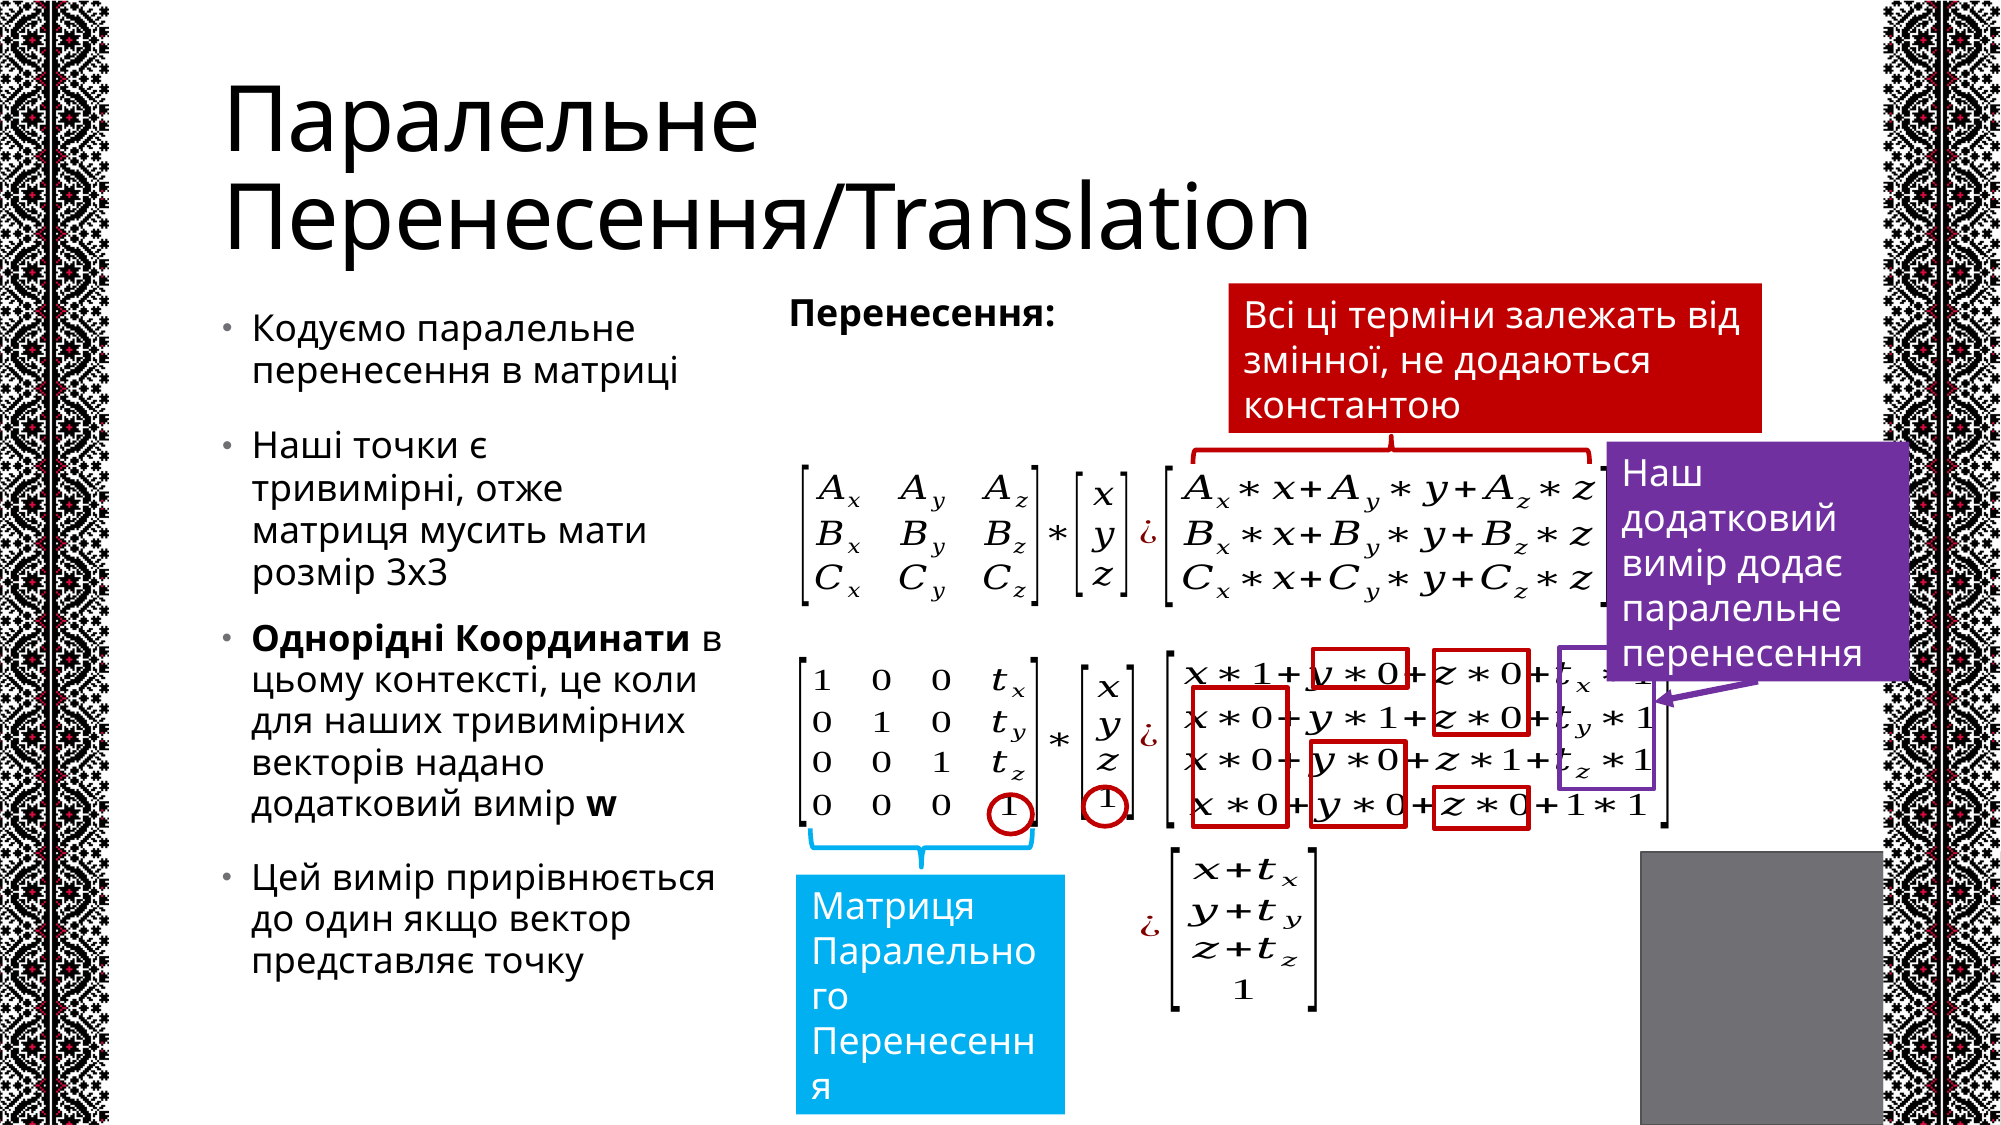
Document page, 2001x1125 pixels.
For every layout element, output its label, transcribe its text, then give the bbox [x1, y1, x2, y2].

list Кодуємо паралельне перенесення в матриці Наші точки є тривимірні, отже матриця мусить мати розмір 3x3 [206, 299, 711, 604]
picture [0, 2, 109, 1124]
text_box [1192, 435, 1591, 464]
text_box [809, 828, 1034, 868]
picture [1884, 2, 2000, 1124]
text_box [1310, 741, 1407, 827]
text_box [1312, 648, 1409, 688]
text_box [1433, 649, 1530, 736]
text_box [987, 793, 1034, 828]
text_box Матриця Паралельного Перенесення [796, 874, 1065, 1115]
text_box [1192, 686, 1289, 827]
text_box [1082, 785, 1128, 828]
text_box Наш додатковий вимір додає паралельне перенесення [1606, 441, 1910, 682]
title Паралельне Перенесення/Translation [206, 60, 1797, 278]
text_box [1433, 786, 1530, 830]
text_box Однорідні Координати в цьому контексті, це коли для наших тривимірних векторів надано додатковий вимір w Цей вимір прирівнюється до один якщо вектор представляє точку [206, 610, 757, 993]
text_box Всі ці терміни залежать від змінної, не додаються константою [1228, 283, 1762, 433]
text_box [1653, 638, 1759, 703]
text_box [1558, 646, 1655, 790]
